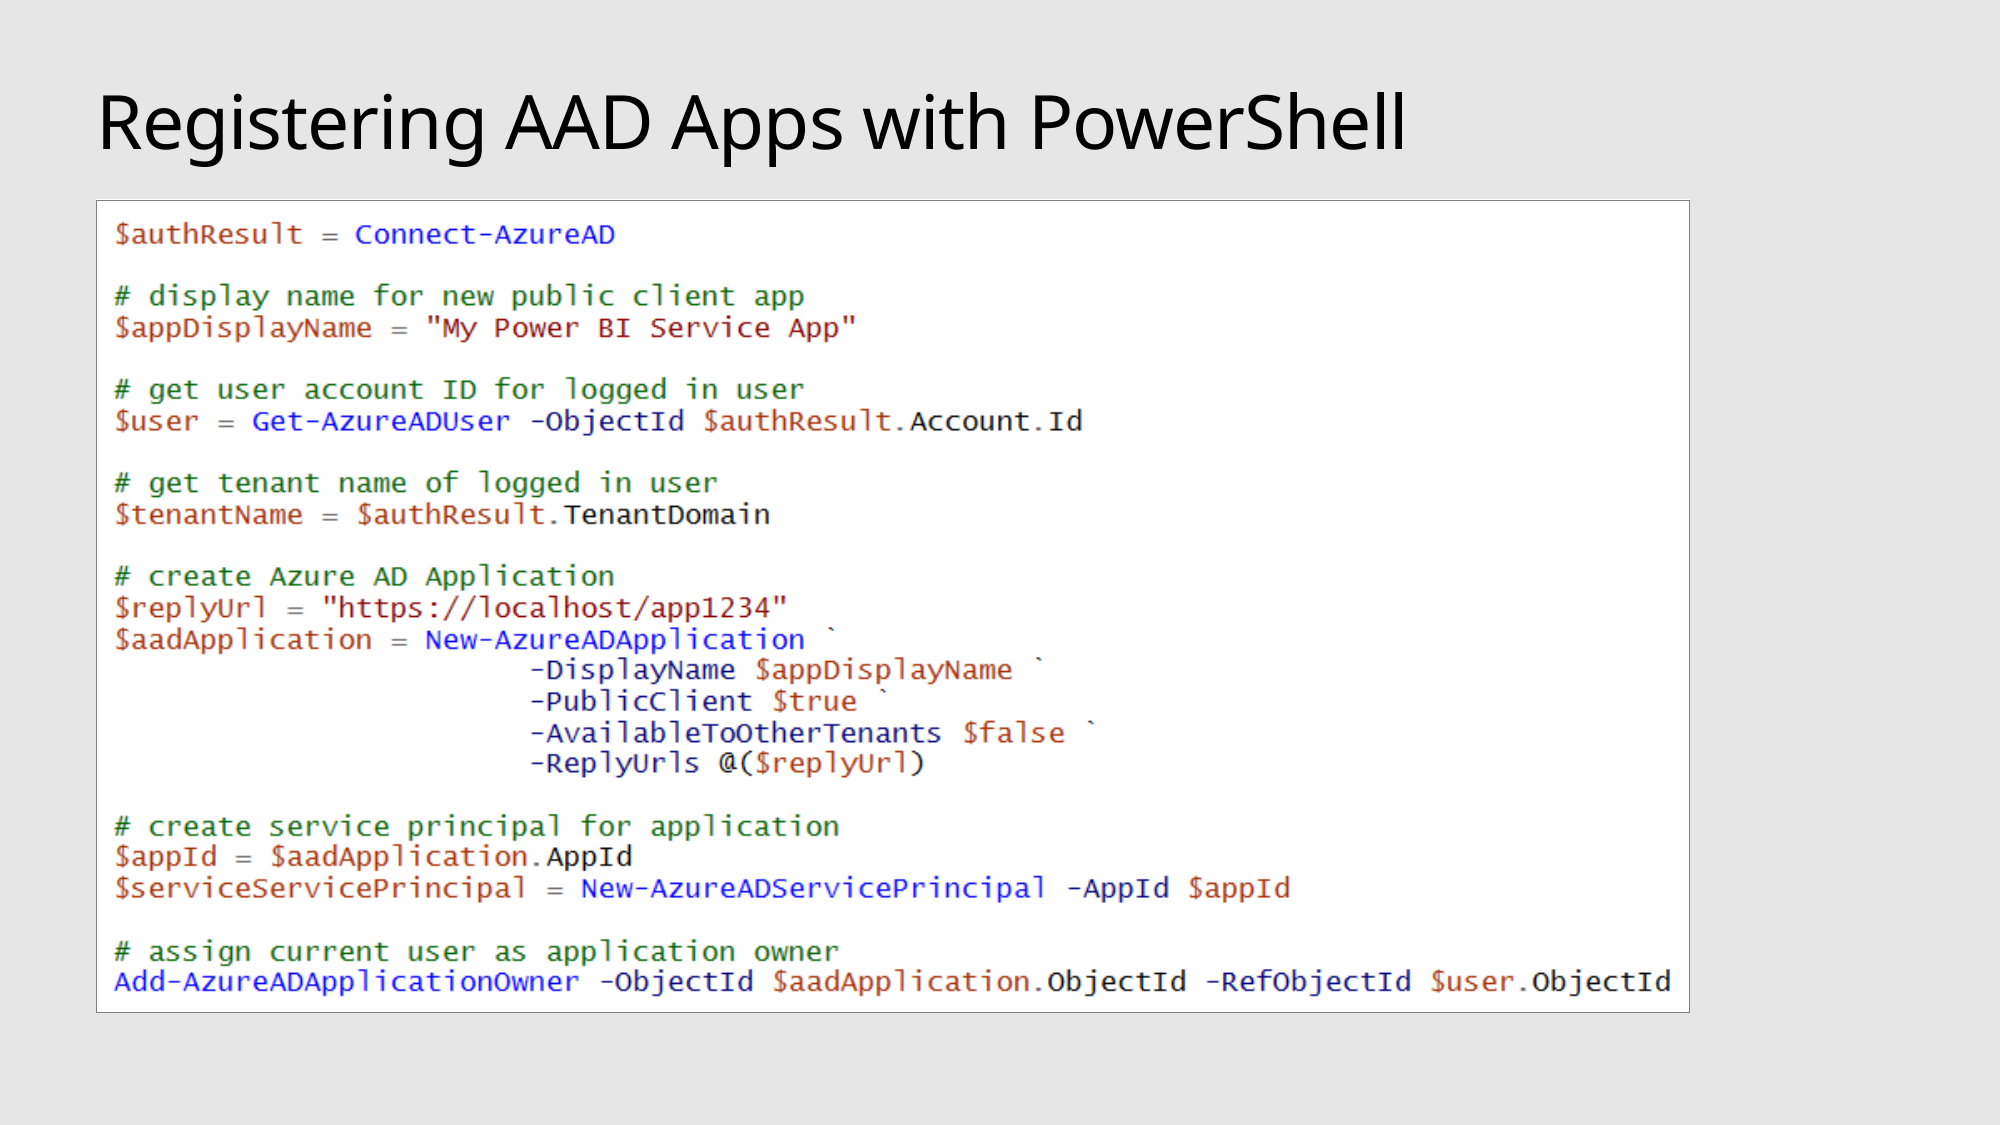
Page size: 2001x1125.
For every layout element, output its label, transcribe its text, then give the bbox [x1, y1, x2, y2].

title Registering AAD Apps with PowerShell [96, 75, 1904, 166]
picture [96, 199, 1690, 1013]
